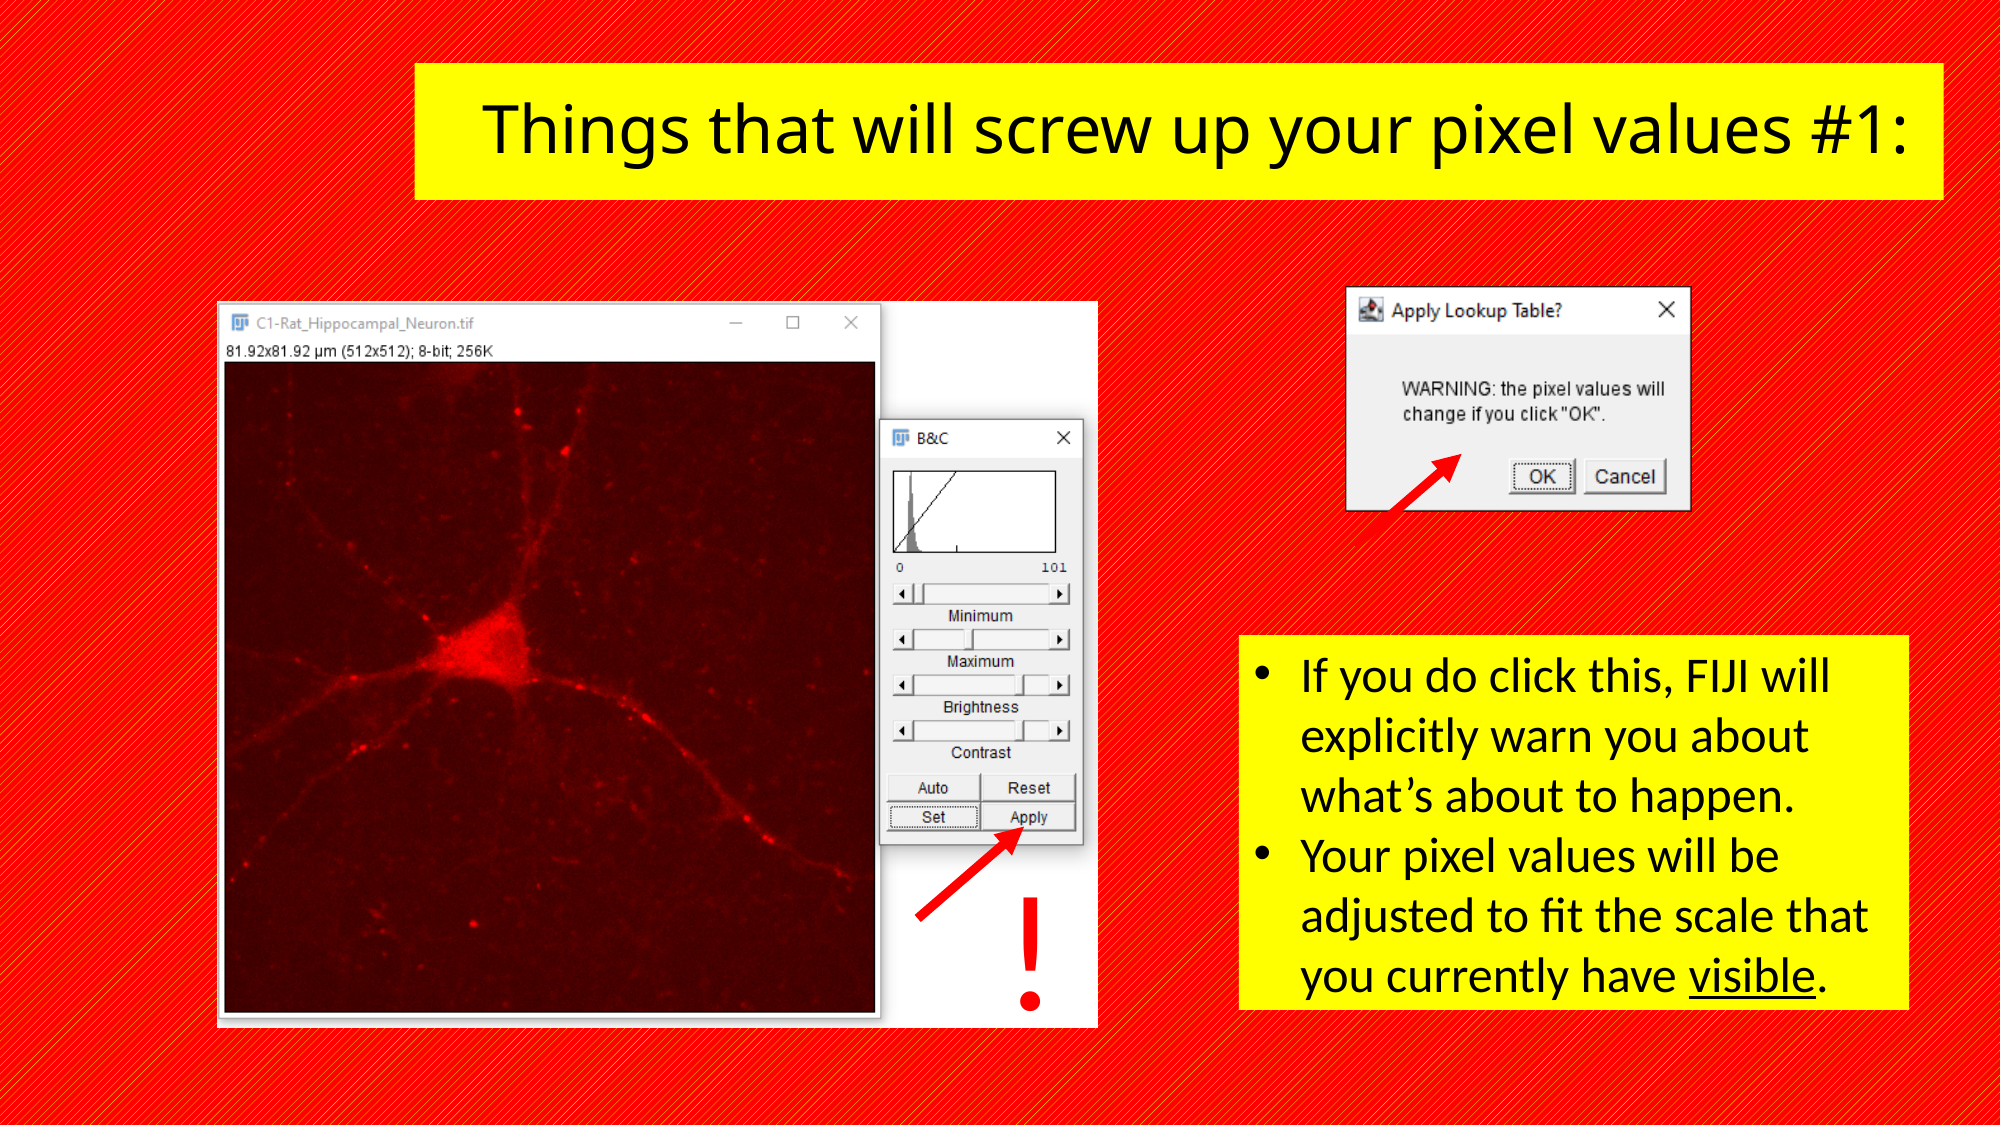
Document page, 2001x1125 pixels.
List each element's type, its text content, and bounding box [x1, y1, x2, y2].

picture [217, 301, 1098, 1028]
title Things that will screw up your pixel values #1: [414, 63, 1944, 200]
text_box If you do click this, FIJI will explicitly warn you about what’s about to happen. Your pixel values will be adjusted to fit the scale that you currently have visible. [1238, 635, 1910, 1010]
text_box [917, 826, 1025, 919]
text_box ! [988, 836, 1211, 1051]
picture [1345, 286, 1692, 513]
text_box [1355, 453, 1462, 546]
